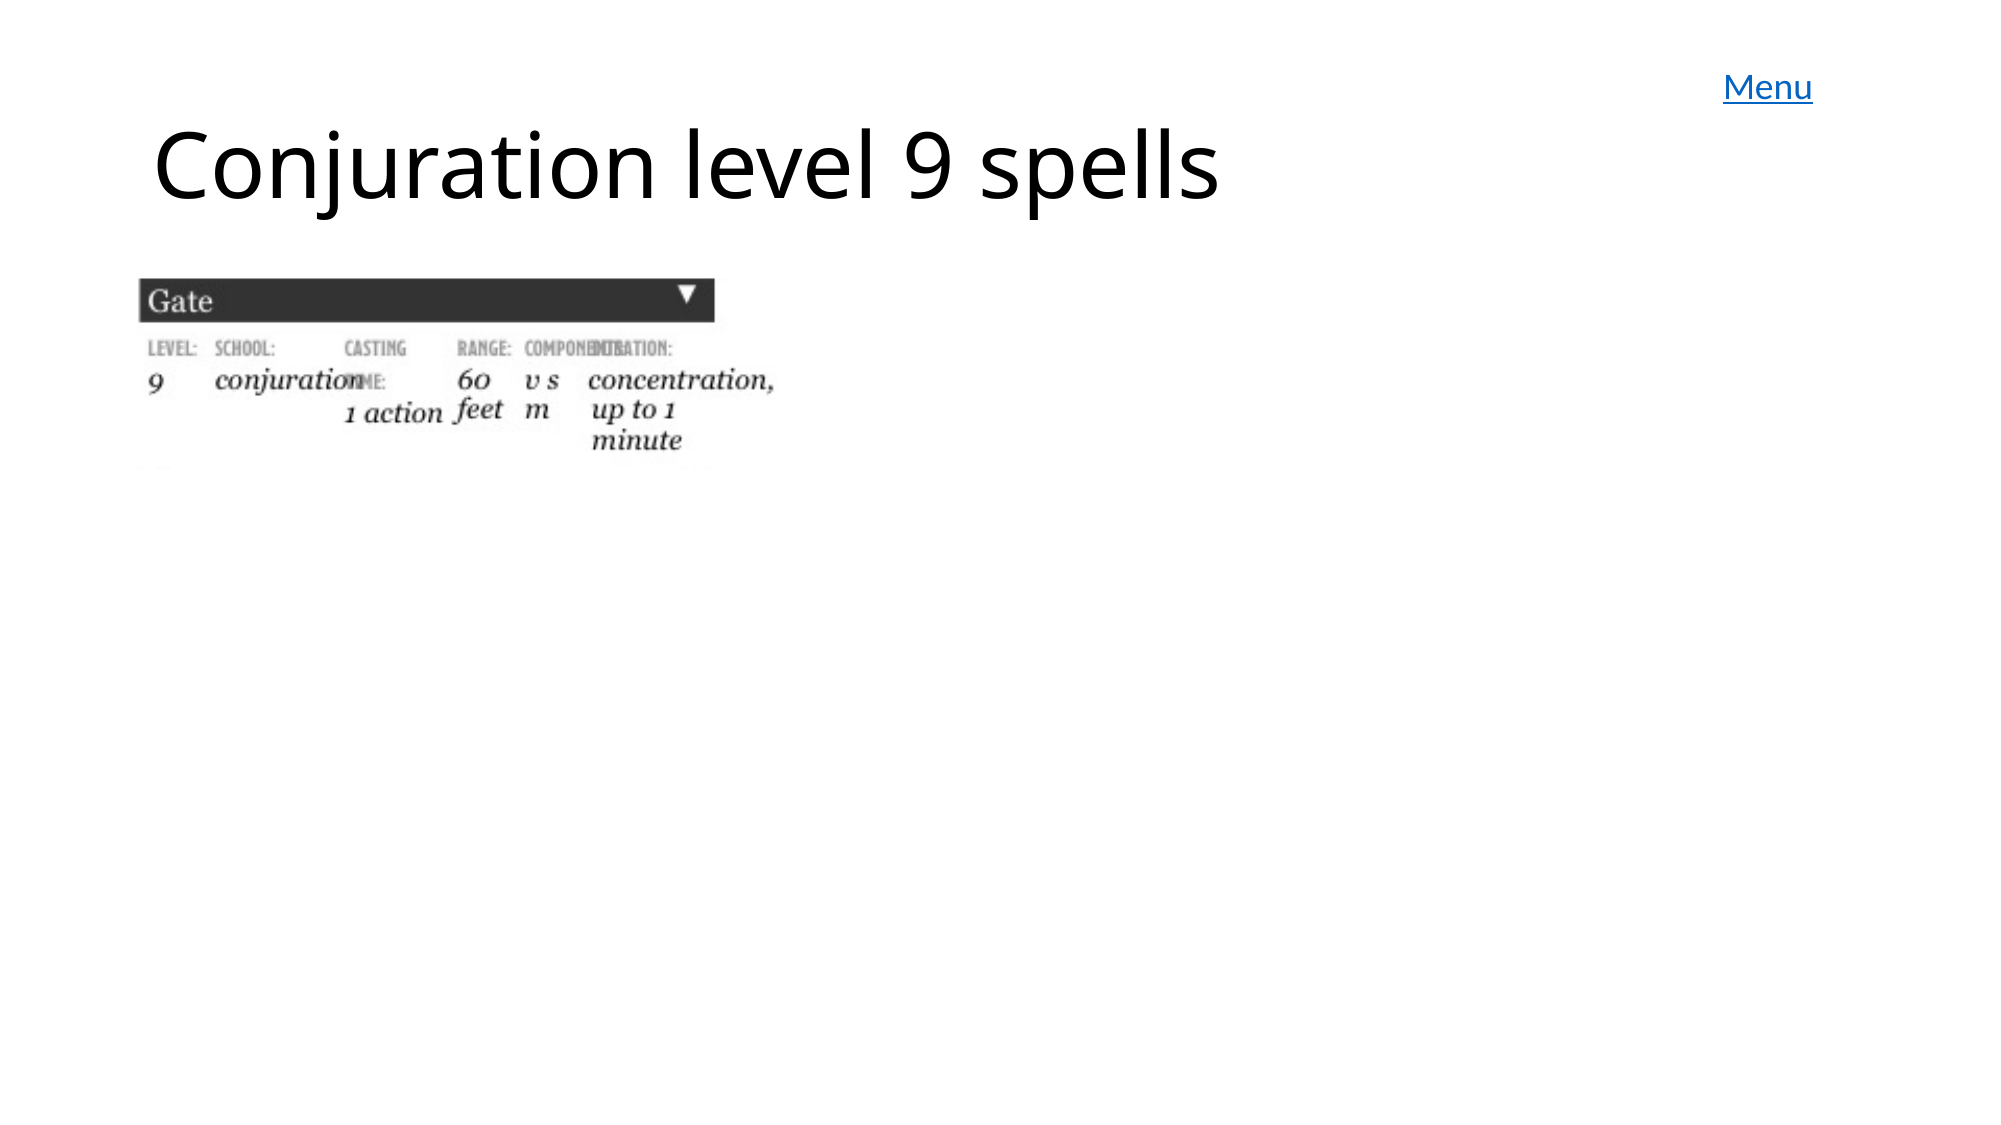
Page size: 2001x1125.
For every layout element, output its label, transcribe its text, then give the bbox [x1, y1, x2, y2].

text_box Menu [1347, 9, 1828, 115]
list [137, 277, 784, 469]
title Conjuration level 9 spells [137, 59, 1863, 278]
